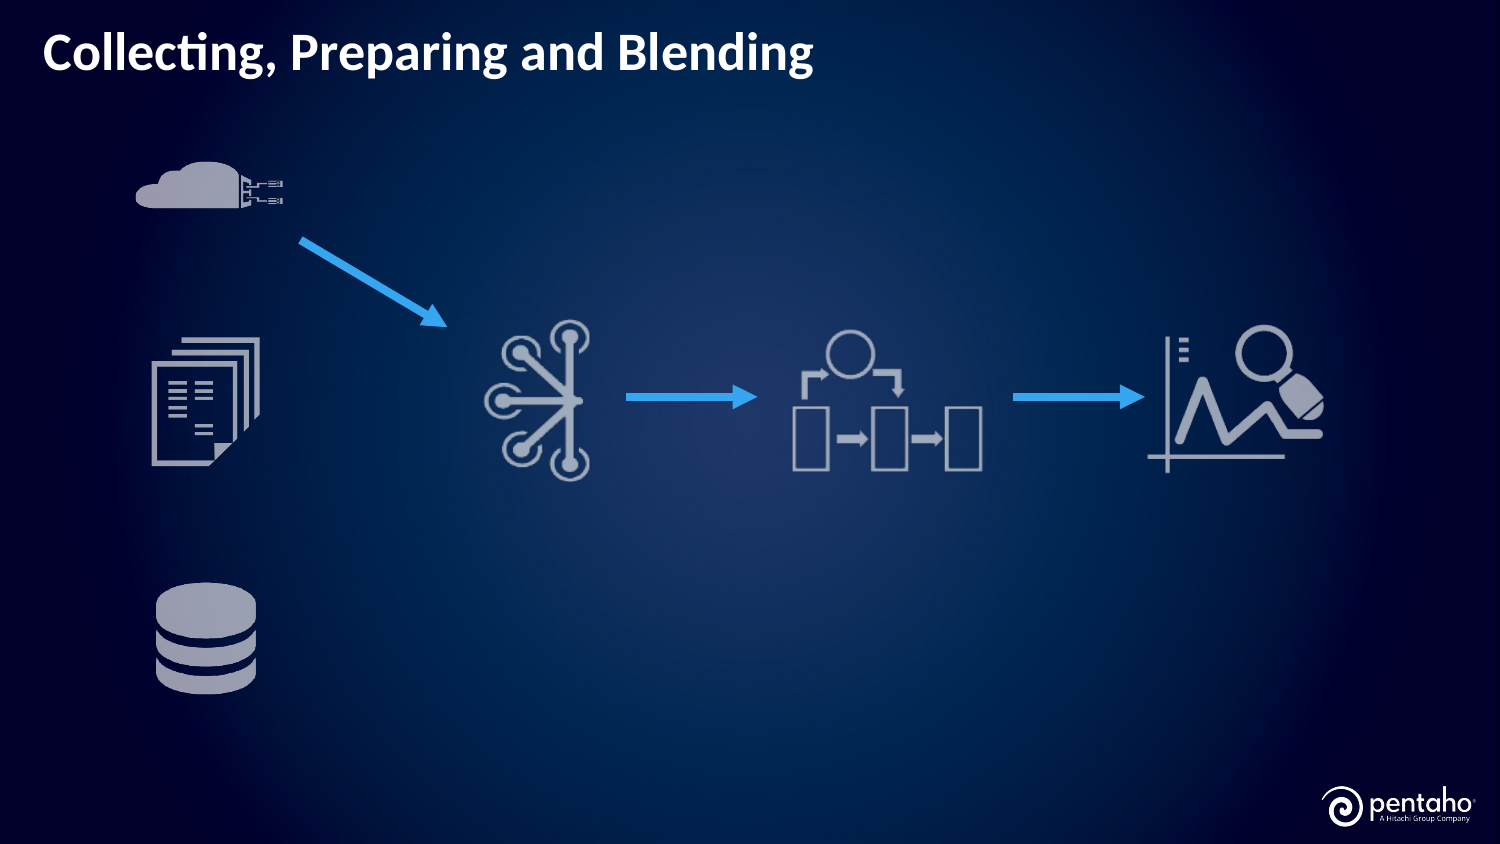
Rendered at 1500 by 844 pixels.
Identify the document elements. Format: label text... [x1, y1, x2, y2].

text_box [300, 239, 448, 328]
title Collecting, Preparing and Blending [43, 0, 1113, 115]
picture [0, 0, 1500, 844]
